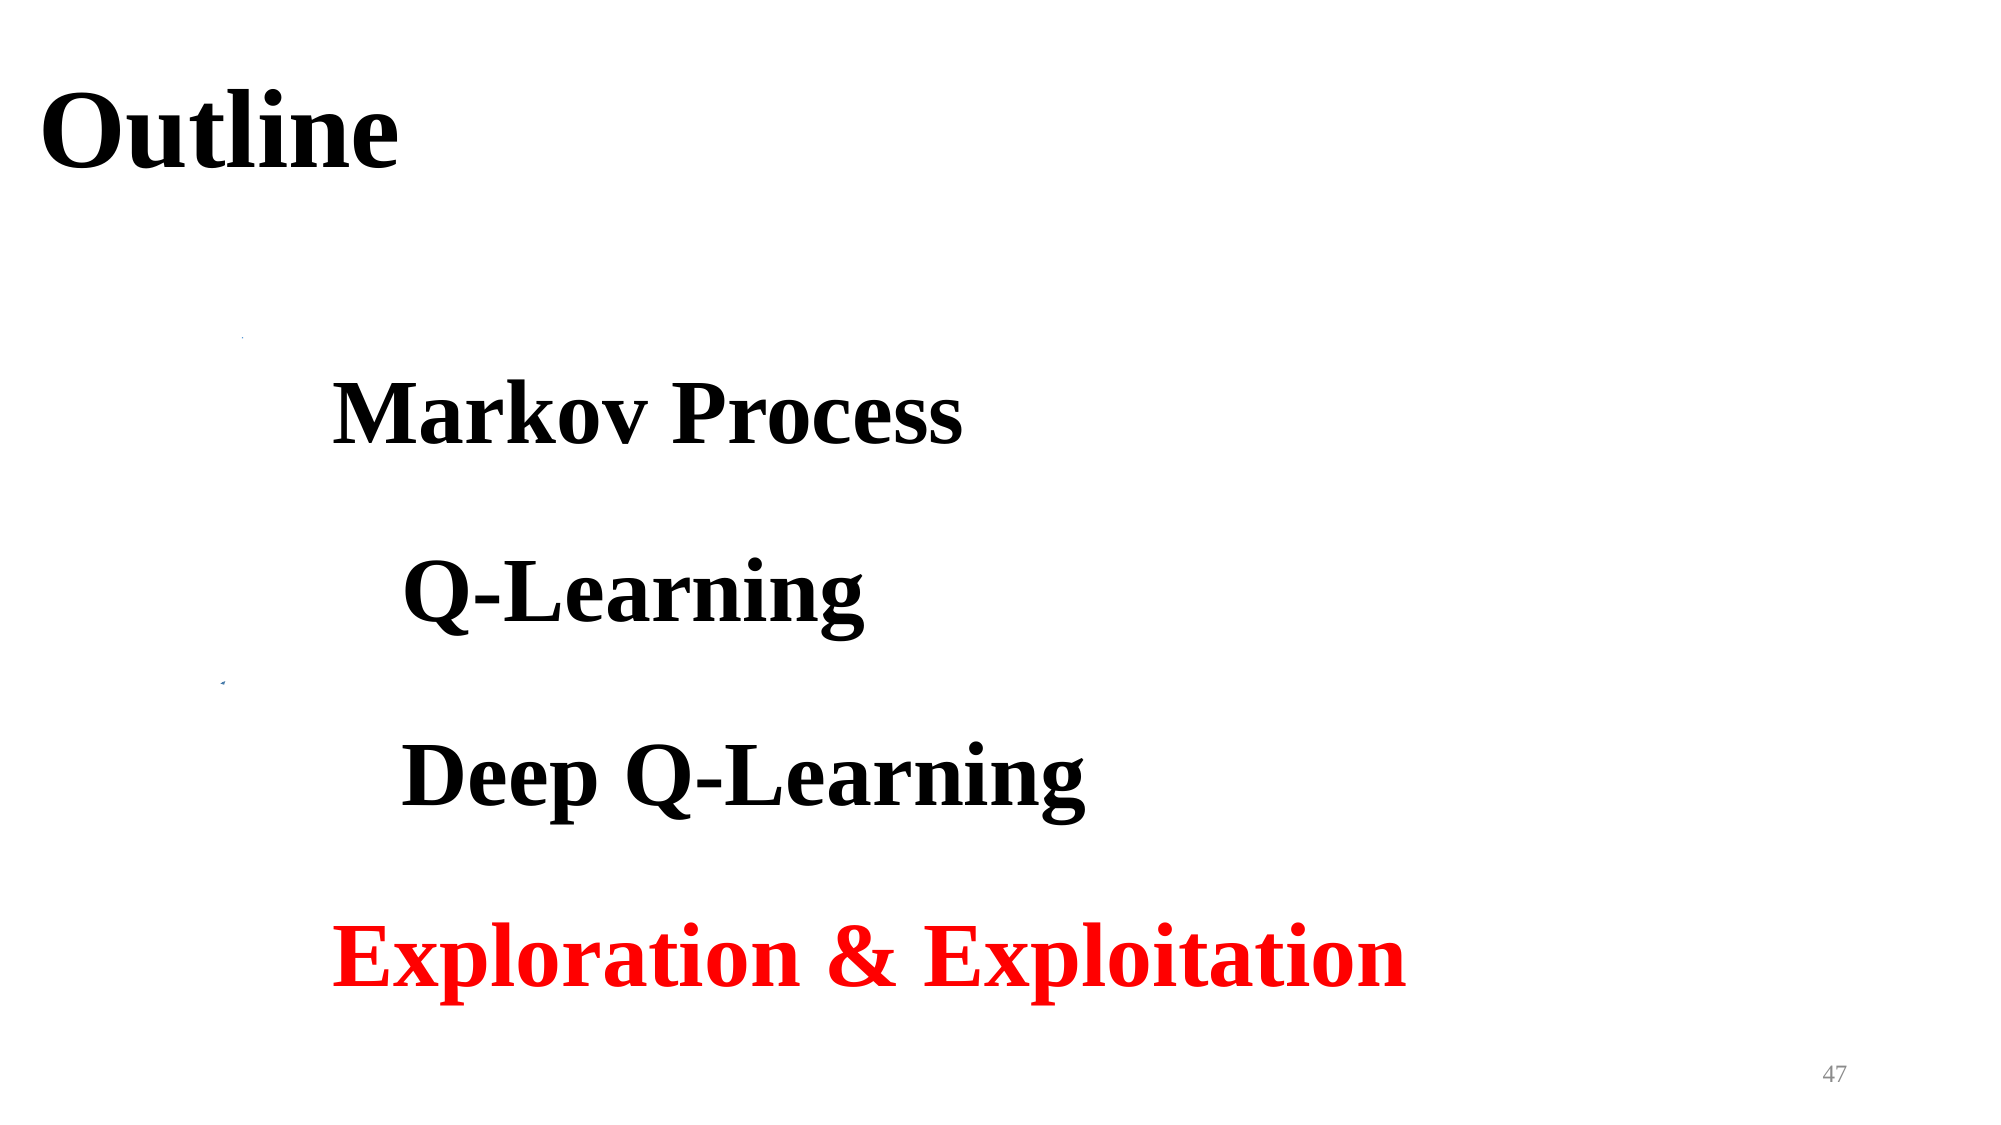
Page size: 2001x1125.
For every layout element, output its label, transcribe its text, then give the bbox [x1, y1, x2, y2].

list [218, 239, 1768, 1023]
title Outline [23, 22, 1749, 240]
slide_number 47 [1412, 1042, 1863, 1103]
